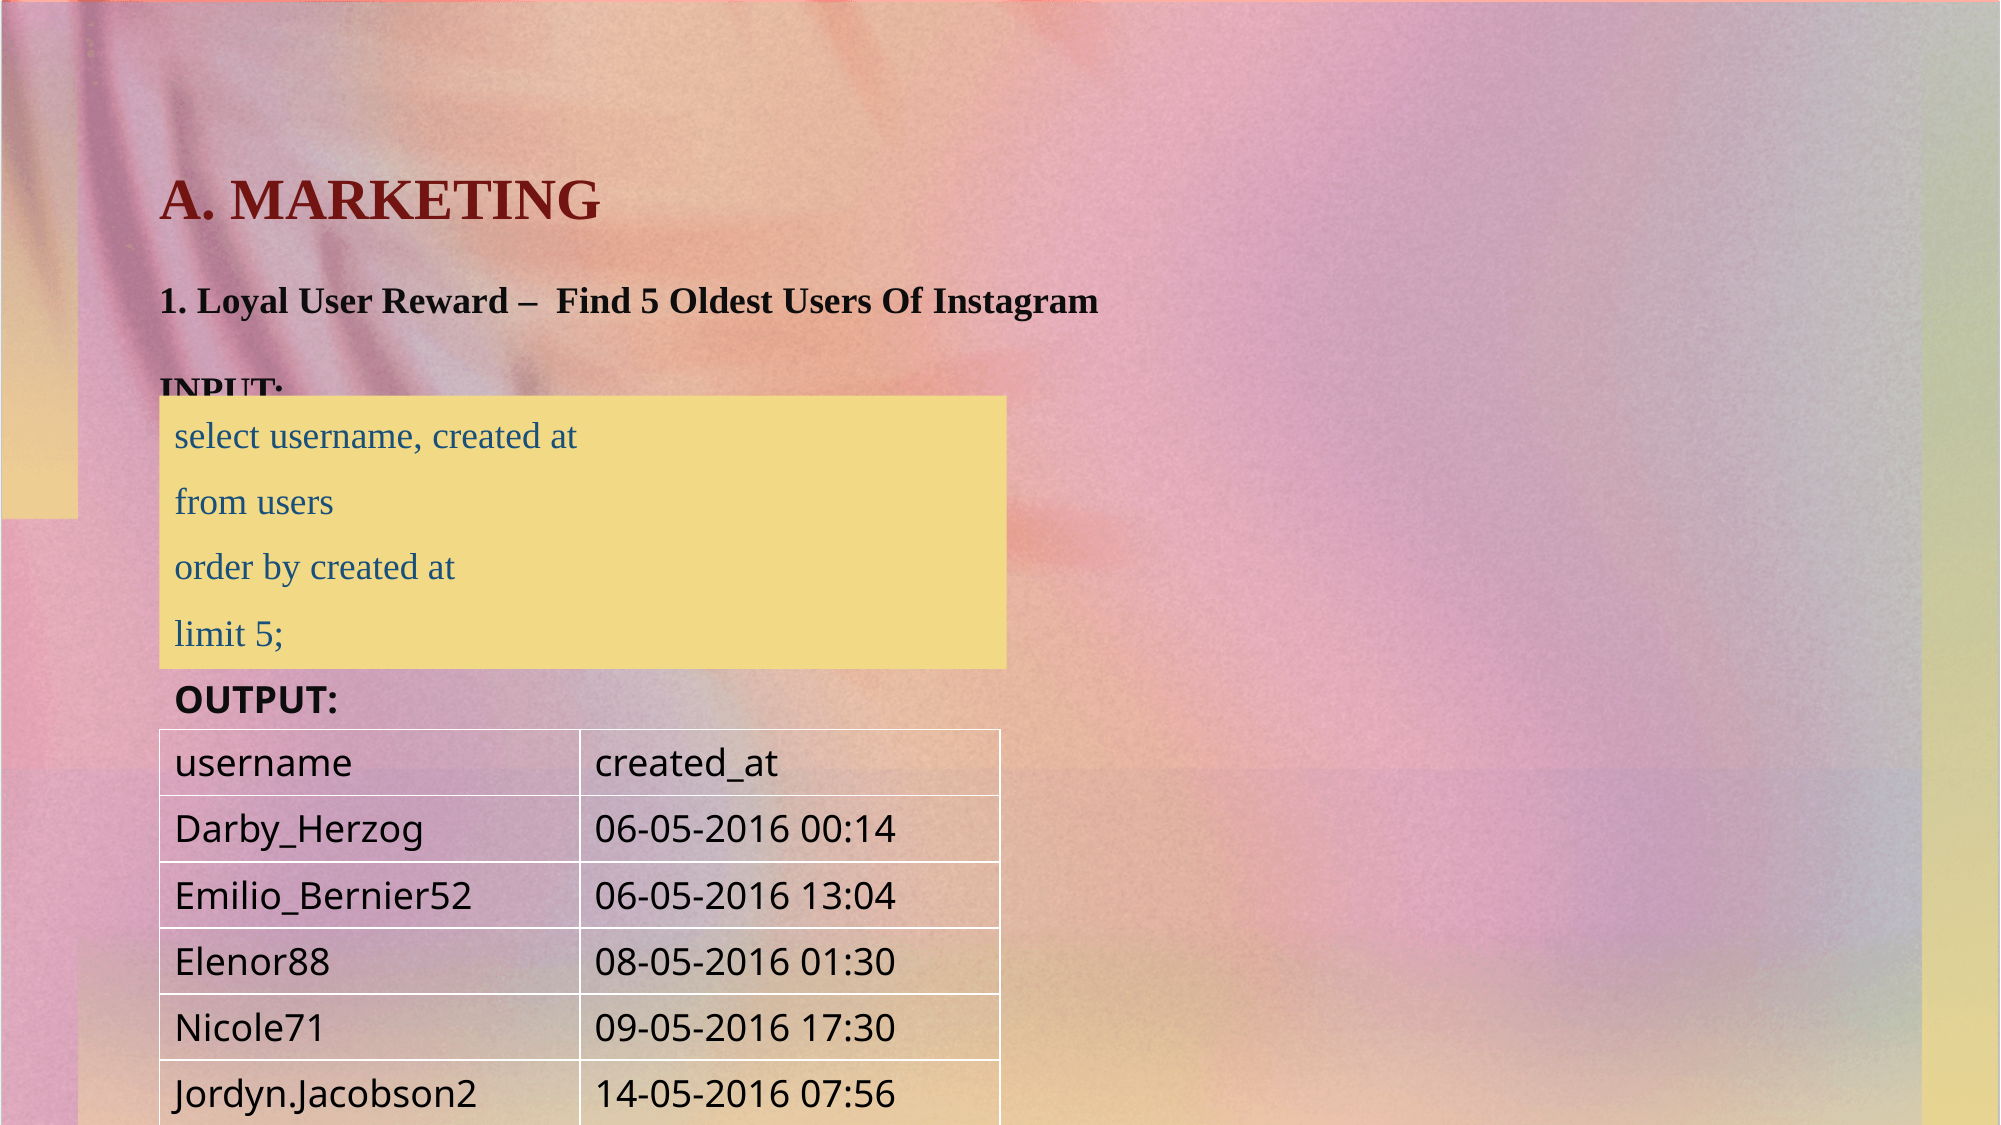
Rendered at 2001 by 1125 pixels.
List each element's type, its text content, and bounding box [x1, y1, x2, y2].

table_cell 08-05-2016 01:30 [581, 929, 999, 993]
table_cell 09-05-2016 17:30 [581, 995, 999, 1059]
table_cell Jordyn.Jacobson2 [160, 1061, 579, 1125]
table_header username [160, 730, 579, 795]
picture [0, 0, 2000, 1125]
table_cell Nicole71 [160, 995, 579, 1059]
table_cell 06-05-2016 13:04 [581, 863, 999, 927]
text_box OUTPUT: [159, 668, 354, 729]
table_cell Elenor88 [160, 929, 579, 993]
table_cell 06-05-2016 00:14 [581, 796, 999, 861]
table_cell 14-05-2016 07:56 [581, 1061, 999, 1125]
subtitle select username, created at from users order by created at limit 5; [159, 395, 1007, 669]
table_header created_at [581, 730, 999, 795]
table_cell Emilio_Bernier52 [160, 863, 579, 927]
table_cell Darby_Herzog [160, 796, 579, 861]
title A. Marketing 1. Loyal User Reward – Find 5 Oldest Users Of Instagram INPUT: [144, 228, 1713, 457]
